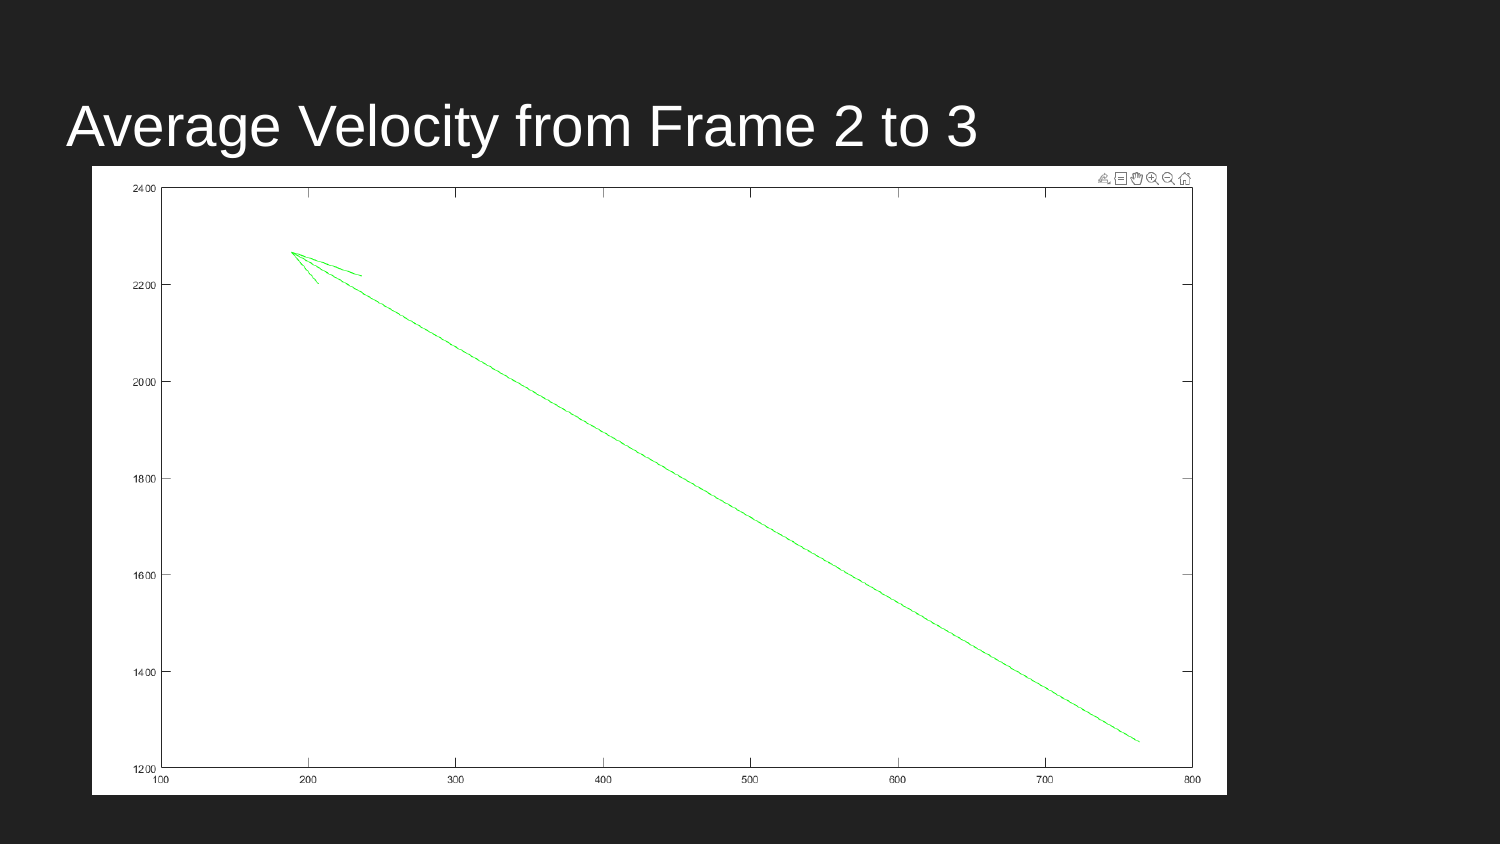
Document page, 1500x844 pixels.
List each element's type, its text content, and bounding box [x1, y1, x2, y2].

picture [92, 166, 1227, 796]
title Average Velocity from Frame 2 to 3 [51, 72, 1449, 167]
